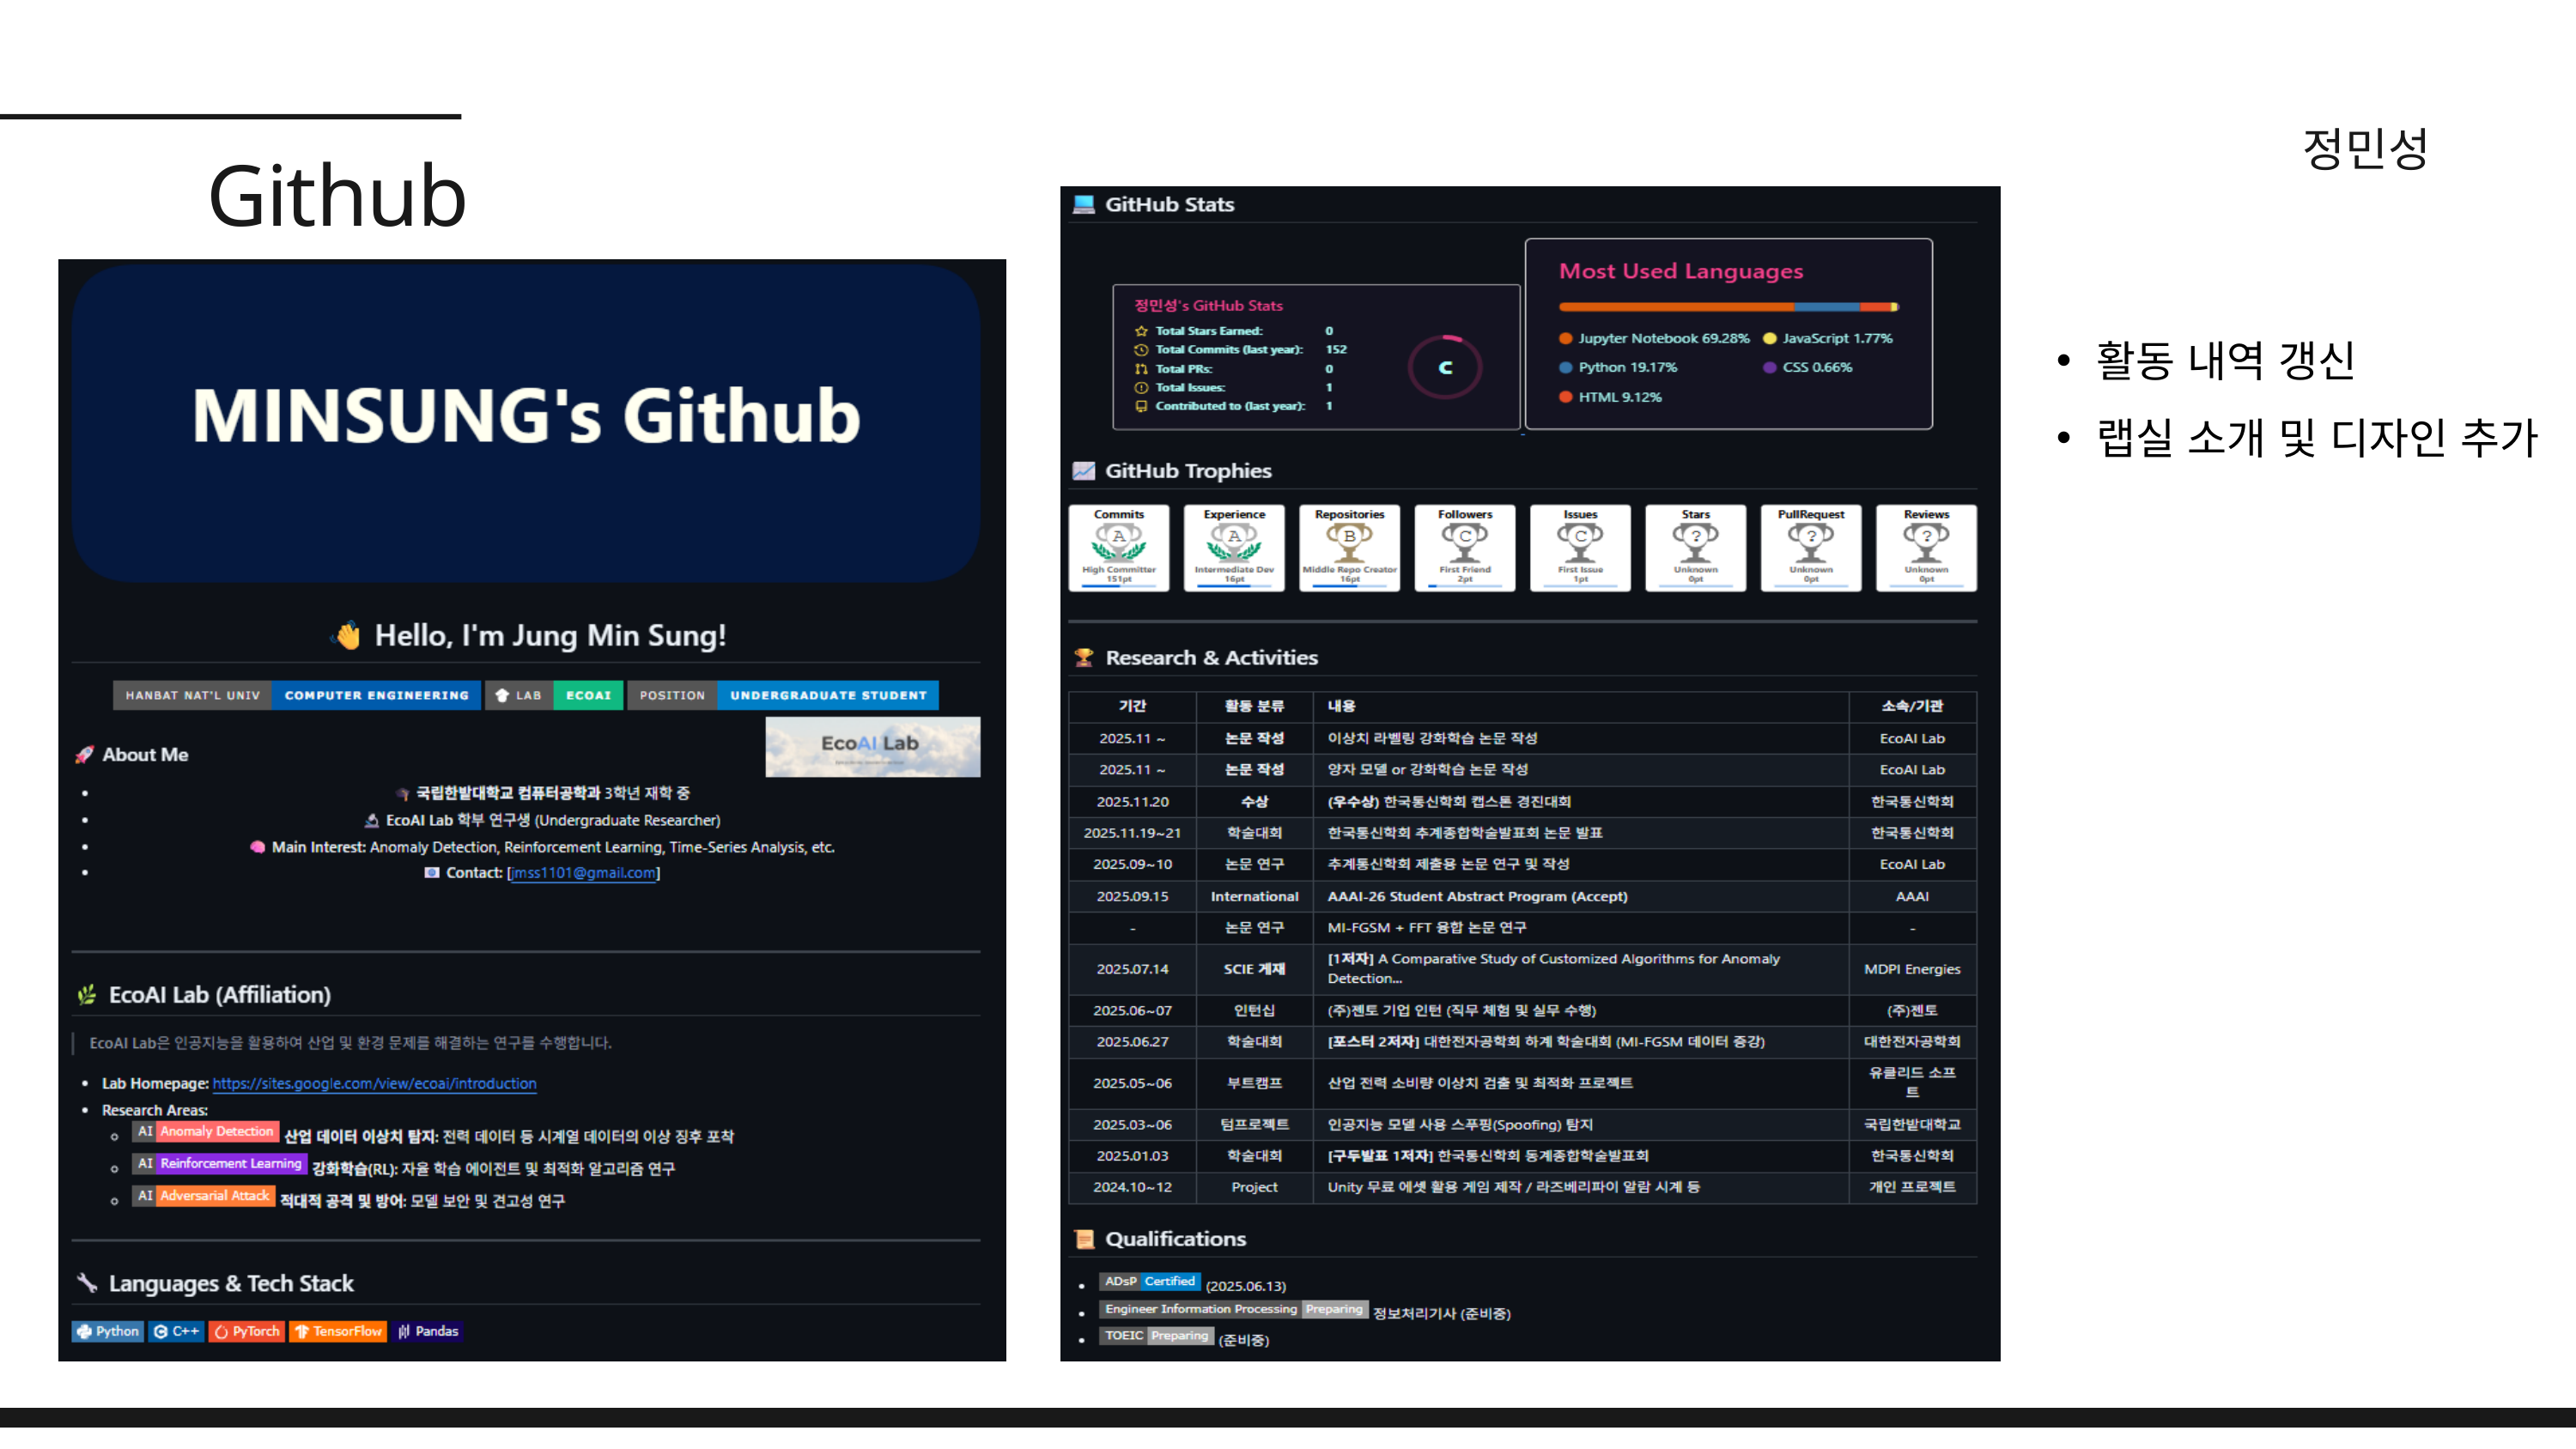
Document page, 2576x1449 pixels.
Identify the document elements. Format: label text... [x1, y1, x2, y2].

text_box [0, 1409, 2576, 1427]
text_box 정민성 [1884, 111, 2432, 177]
text_box 활동 내역 갱신 랩실 소개 및 디자인 추가 [2043, 302, 2576, 470]
picture [1060, 186, 2001, 1362]
picture [58, 259, 1006, 1361]
text_box Github [206, 124, 591, 244]
